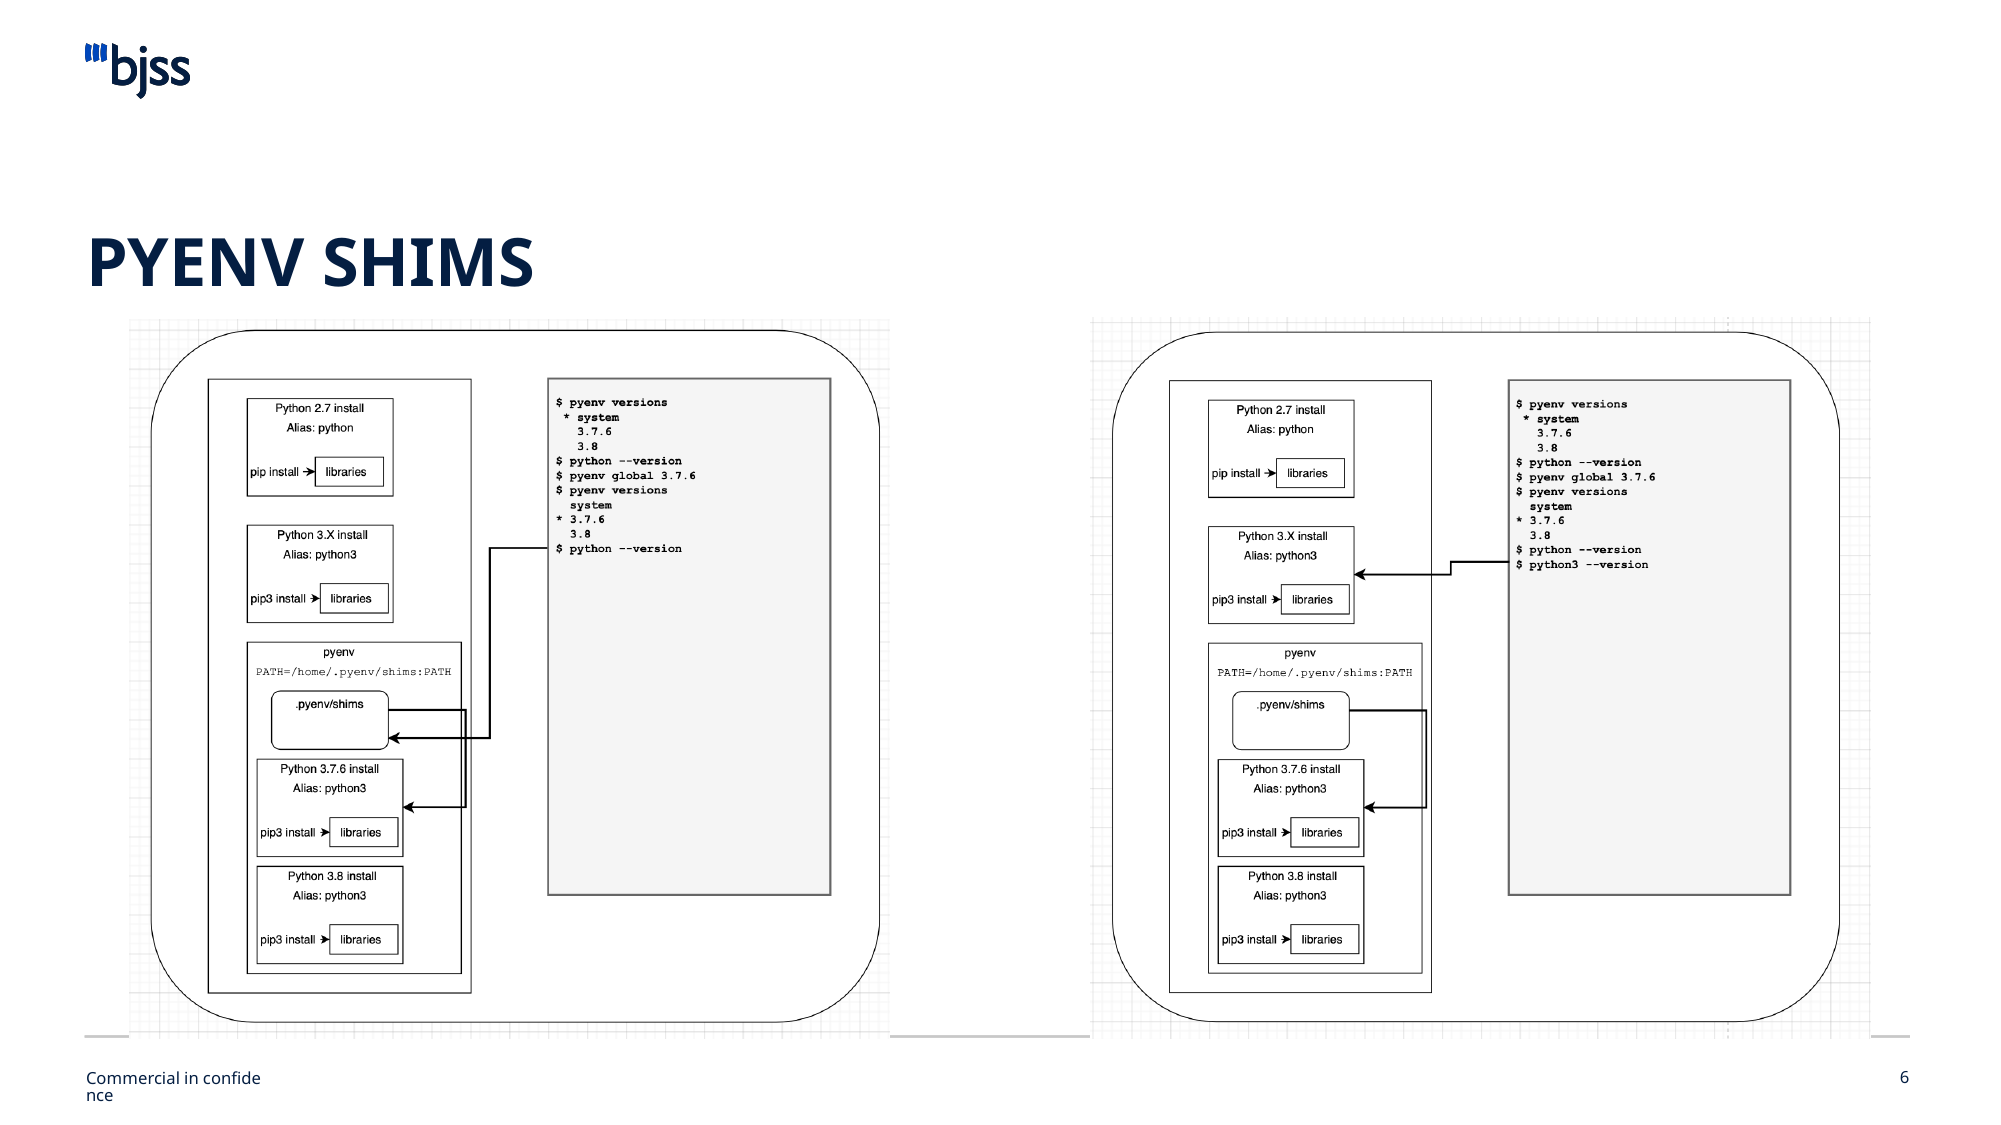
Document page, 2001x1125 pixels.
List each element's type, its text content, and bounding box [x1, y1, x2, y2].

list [1090, 317, 1871, 1039]
footer Commercial in confidence [86, 1065, 267, 1094]
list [129, 319, 890, 1039]
title Pyenv shims [86, 144, 1910, 300]
slide_number 6 [1682, 1065, 1910, 1092]
picture [85, 43, 190, 99]
